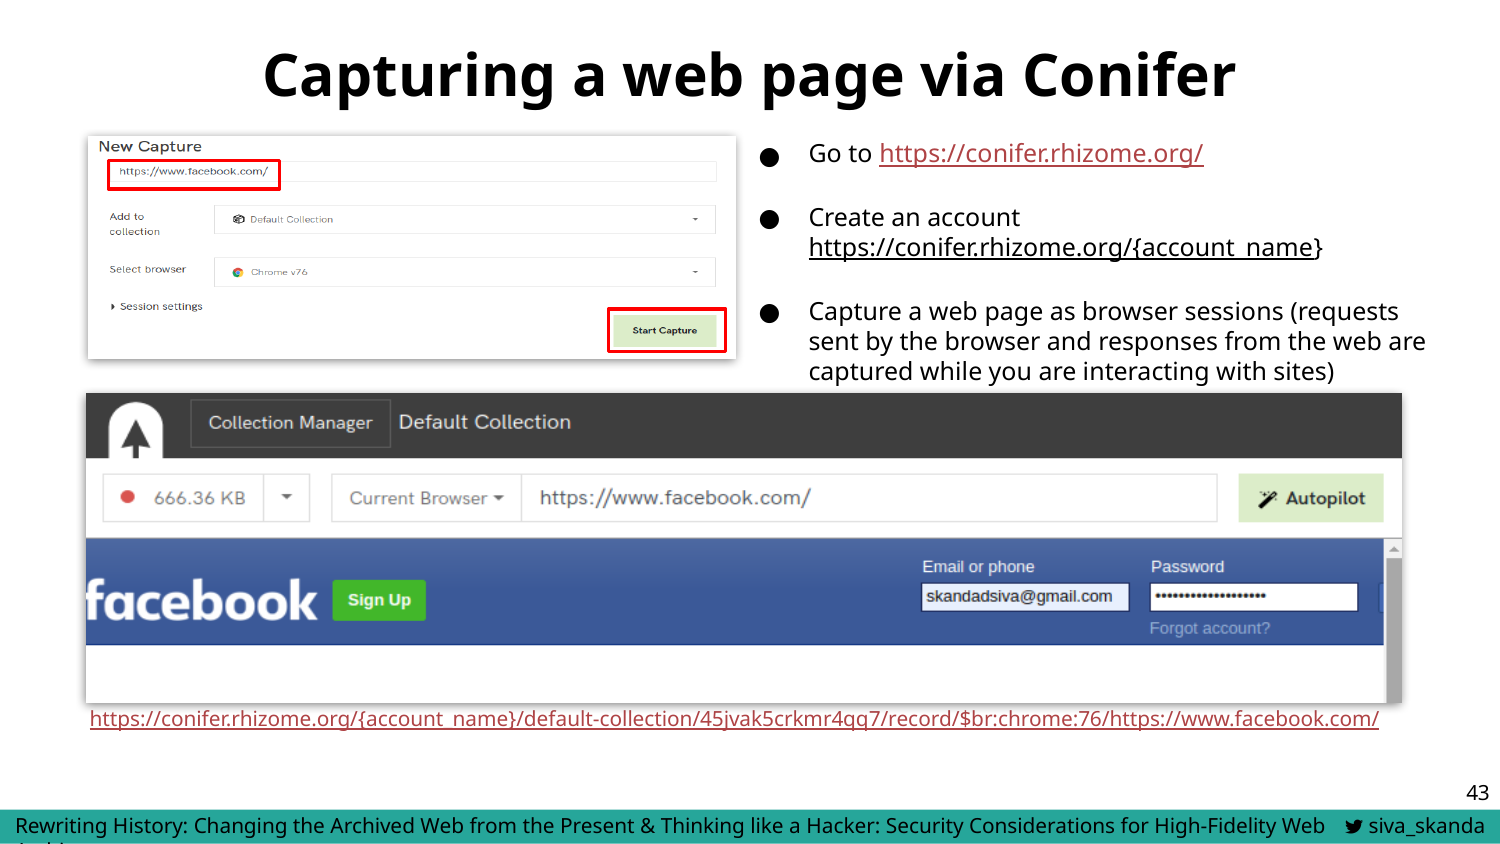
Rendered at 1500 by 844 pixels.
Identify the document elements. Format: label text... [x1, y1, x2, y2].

picture [88, 135, 736, 360]
picture [1345, 818, 1363, 835]
text_box https://conifer.rhizome.org/{account_name}/default-collection/45jvak5crkmr4qq7/record/$br:chrome:76/https://www.facebook.com/ [74, 690, 1414, 774]
title Capturing a web page via Conifer [0, 23, 1500, 124]
slide_number ‹#› [1414, 761, 1500, 826]
text_box Go to https://conifer.rhizome.org/ Create an account https://conifer.rhizome.org/{account_name} Capture a web page as browser sessions (requests sent by the browser and responses from the web are captured while you are interacting with sites) [718, 122, 1459, 431]
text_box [85, 393, 1403, 704]
